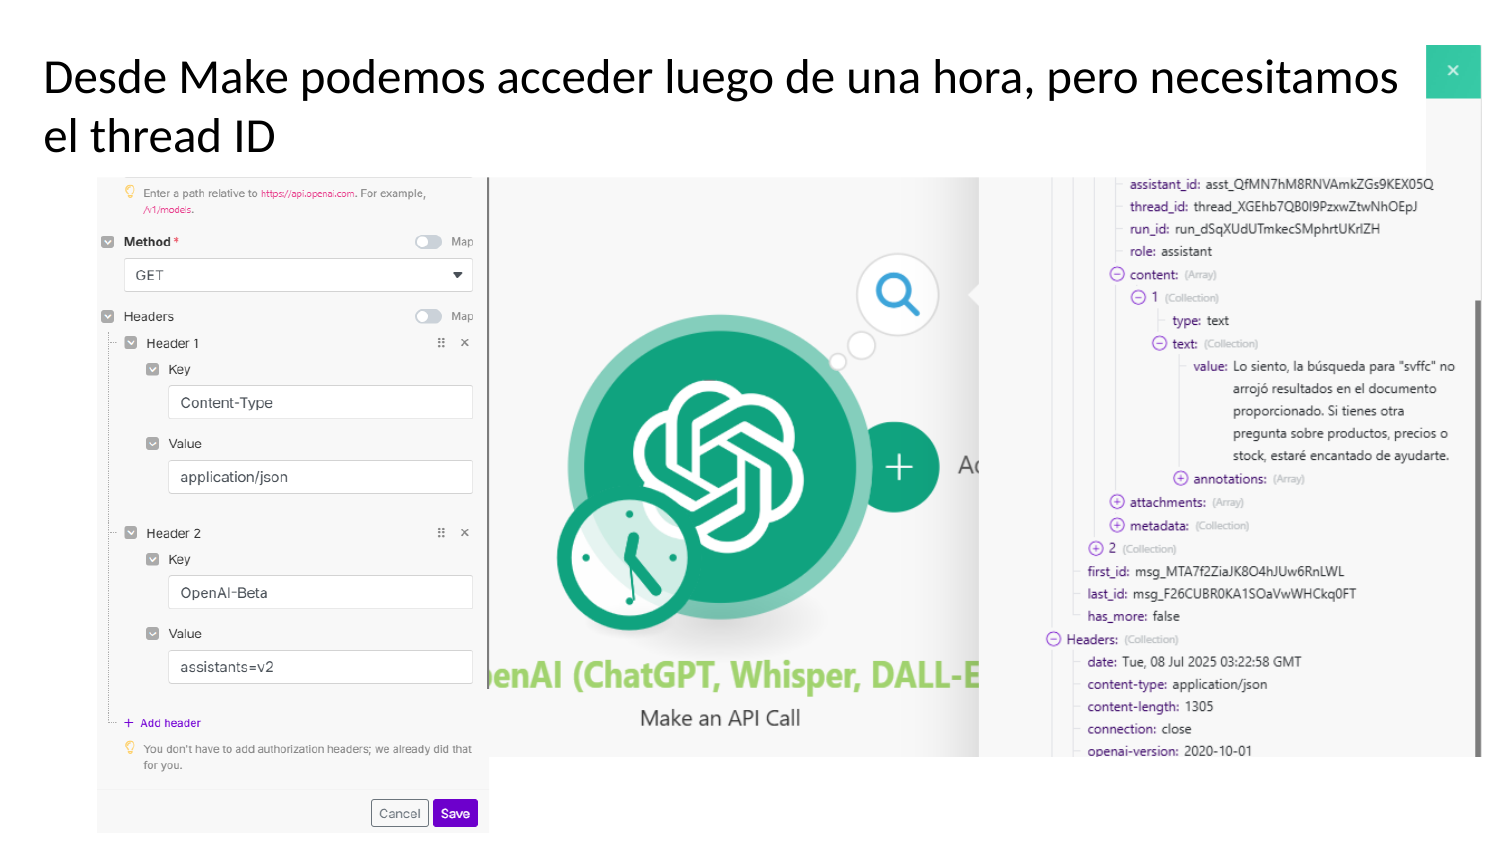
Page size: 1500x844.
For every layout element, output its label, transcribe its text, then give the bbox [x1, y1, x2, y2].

picture [96, 38, 1482, 833]
title Desde Make podemos acceder luego de una hora, pero necesitamos el thread ID [28, 29, 1427, 178]
